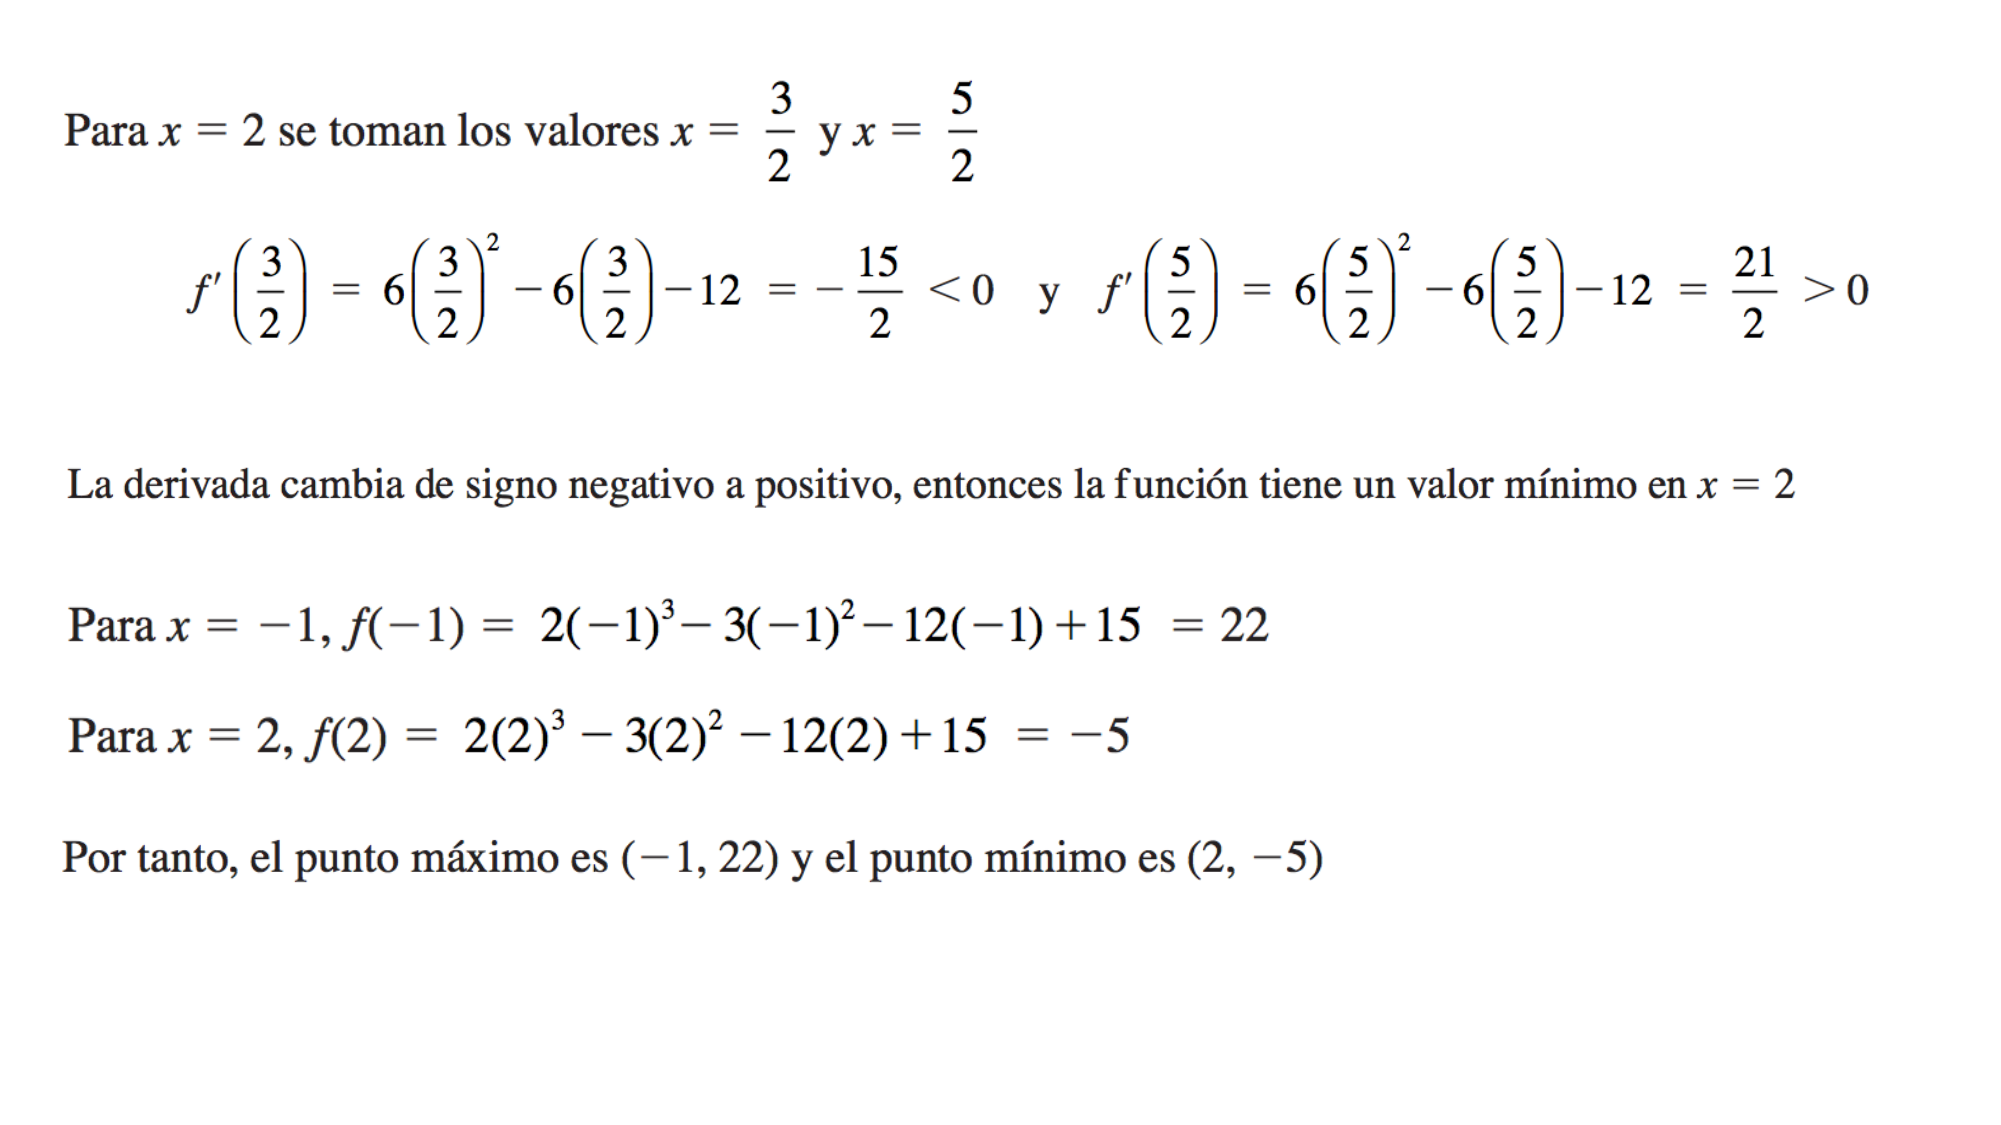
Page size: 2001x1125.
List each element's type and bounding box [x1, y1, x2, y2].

picture [56, 579, 1282, 662]
picture [49, 445, 1810, 515]
picture [56, 703, 1144, 765]
picture [56, 816, 1333, 900]
list [49, 77, 993, 196]
picture [164, 215, 1877, 355]
